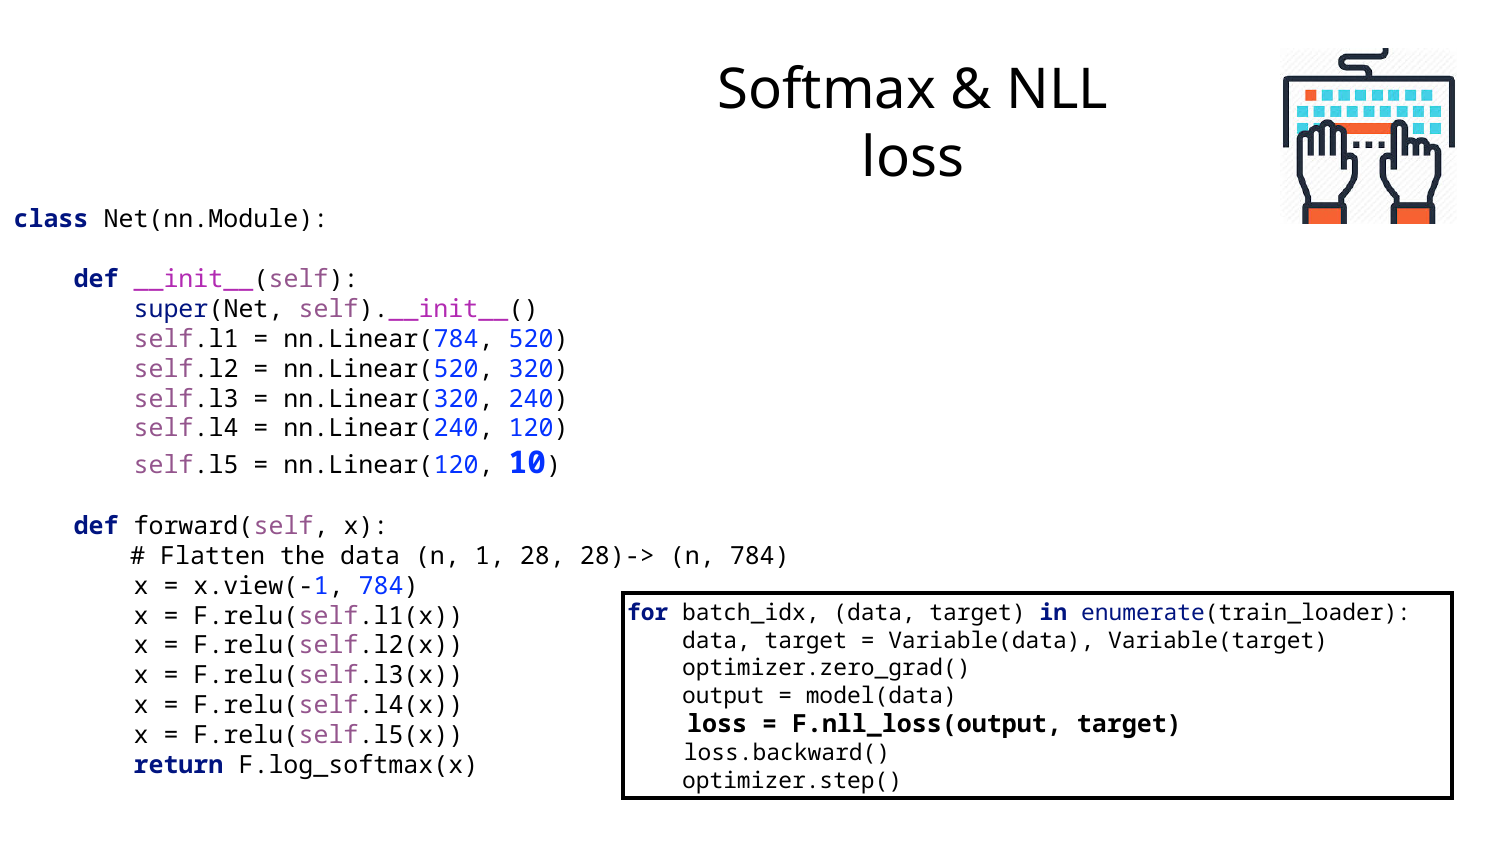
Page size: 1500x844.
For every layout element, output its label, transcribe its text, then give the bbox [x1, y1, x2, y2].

text_box for batch_idx, (data, target) in enumerate(train_loader): data, target = Variable(data), Variable(target) optimizer.zero_grad() output = model(data) loss = F.nll_loss(output, target) loss.backward() optimizer.step() [622, 592, 1453, 798]
text_box class Net(nn.Module): def __init__(self): super(Net, self).__init__() self.l1 = nn.Linear(784, 520) self.l2 = nn.Linear(520, 320) self.l3 = nn.Linear(320, 240) self.l4 = nn.Linear(240, 120) self.l5 = nn.Linear(120, 10) def forward(self, x): # Flatten the data (n, 1, 28, 28)-> (n, 784) x = x.view(-1, 784) x = F.relu(self.l1(x)) x = F.relu(self.l2(x)) x = F.relu(self.l3(x)) x = F.relu(self.l4(x)) x = F.relu(self.l5(x)) return F.log_softmax(x) [9, 184, 814, 797]
title Softmax & NLL loss [661, 53, 1165, 187]
picture [1280, 47, 1457, 224]
